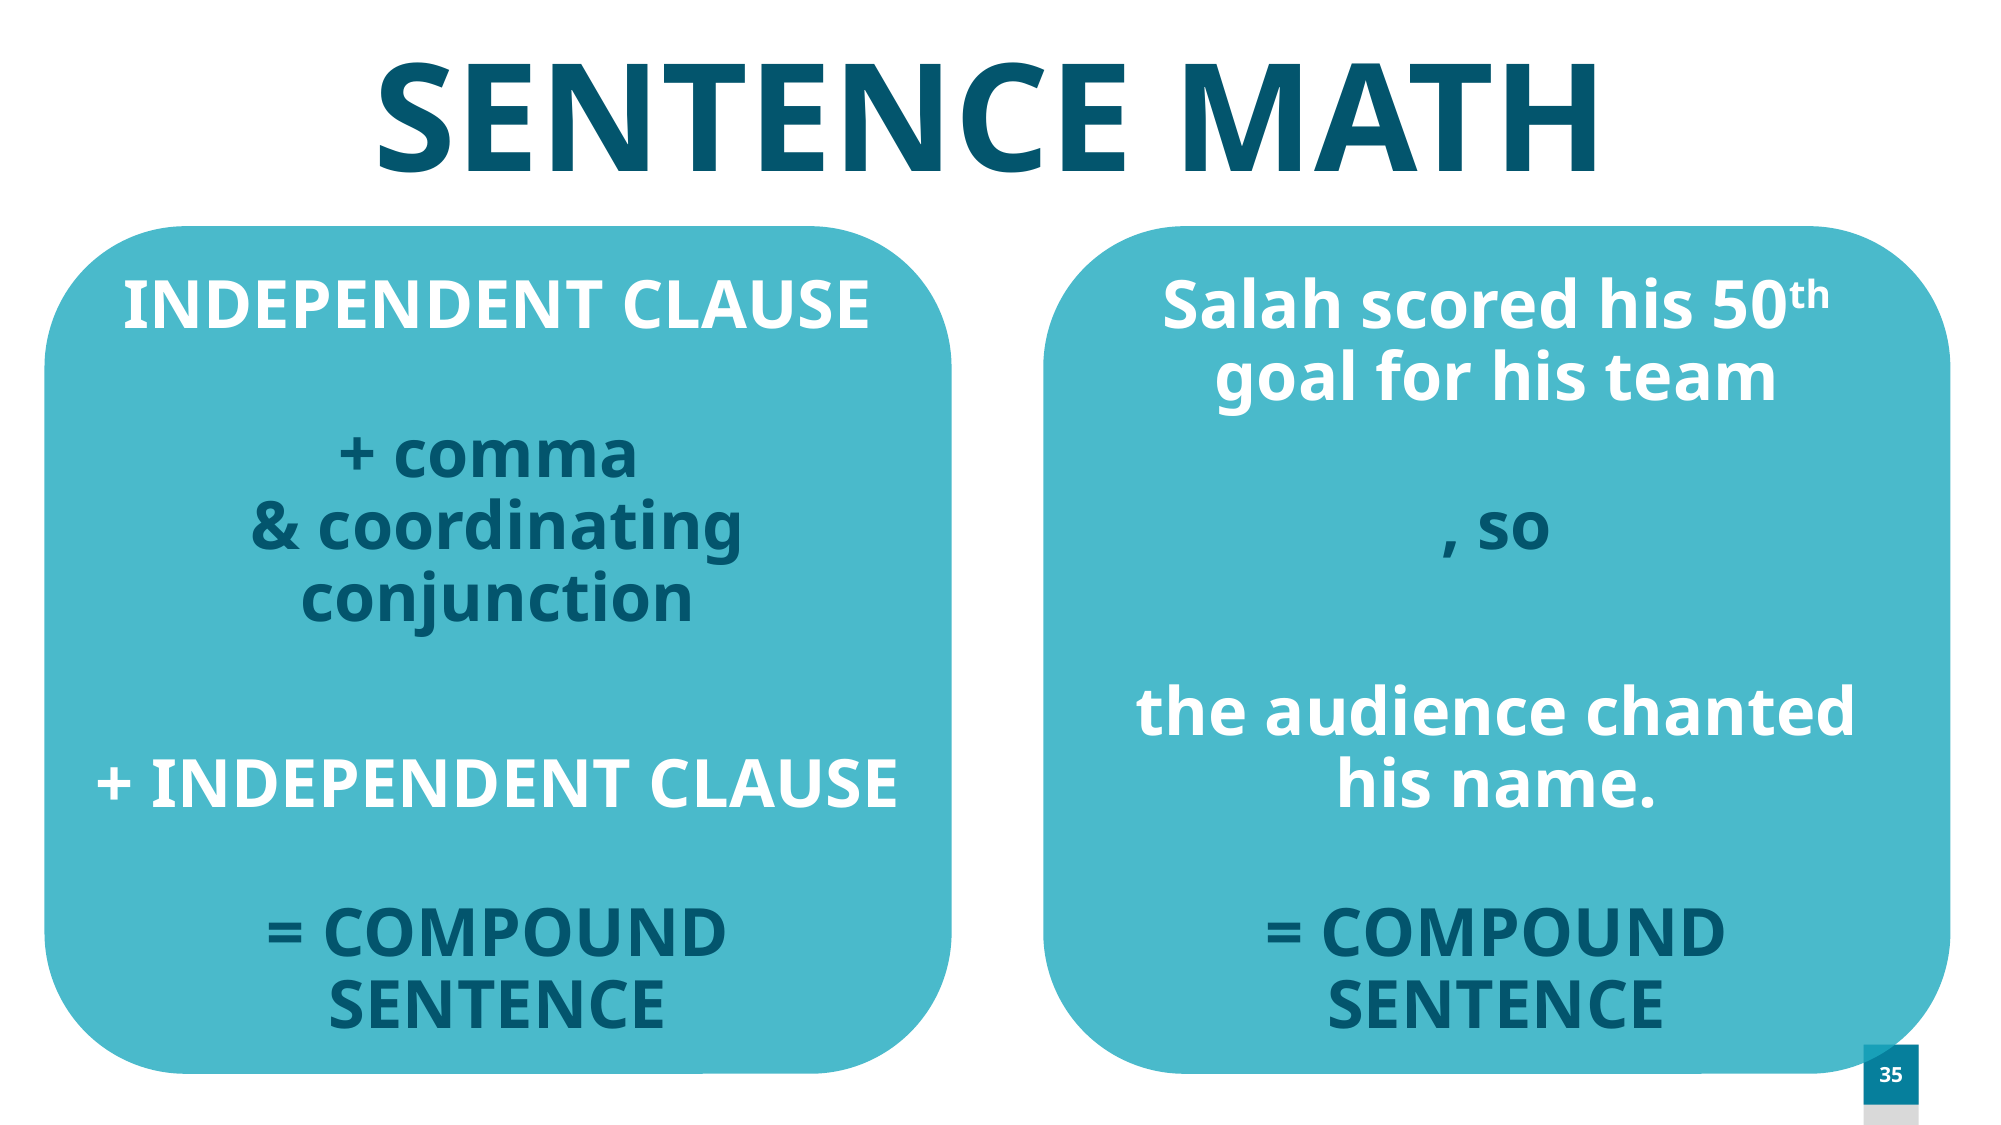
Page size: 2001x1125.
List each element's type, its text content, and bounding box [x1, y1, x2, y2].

text_box Salah scored his 50th goal for his team , so the audience chanted his name. = COMPOUND SENTENCE [1076, 263, 1918, 341]
text_box SENTENCE MATH [44, 34, 1938, 131]
text_box [44, 277, 952, 1074]
text_box [90, 226, 906, 263]
text_box INDEPENDENT CLAUSE + comma & coordinating conjunction + INDEPENDENT CLAUSE = COMPOUND SENTENCE [77, 263, 919, 341]
text_box [1089, 226, 1905, 263]
text_box [1043, 276, 1951, 1074]
